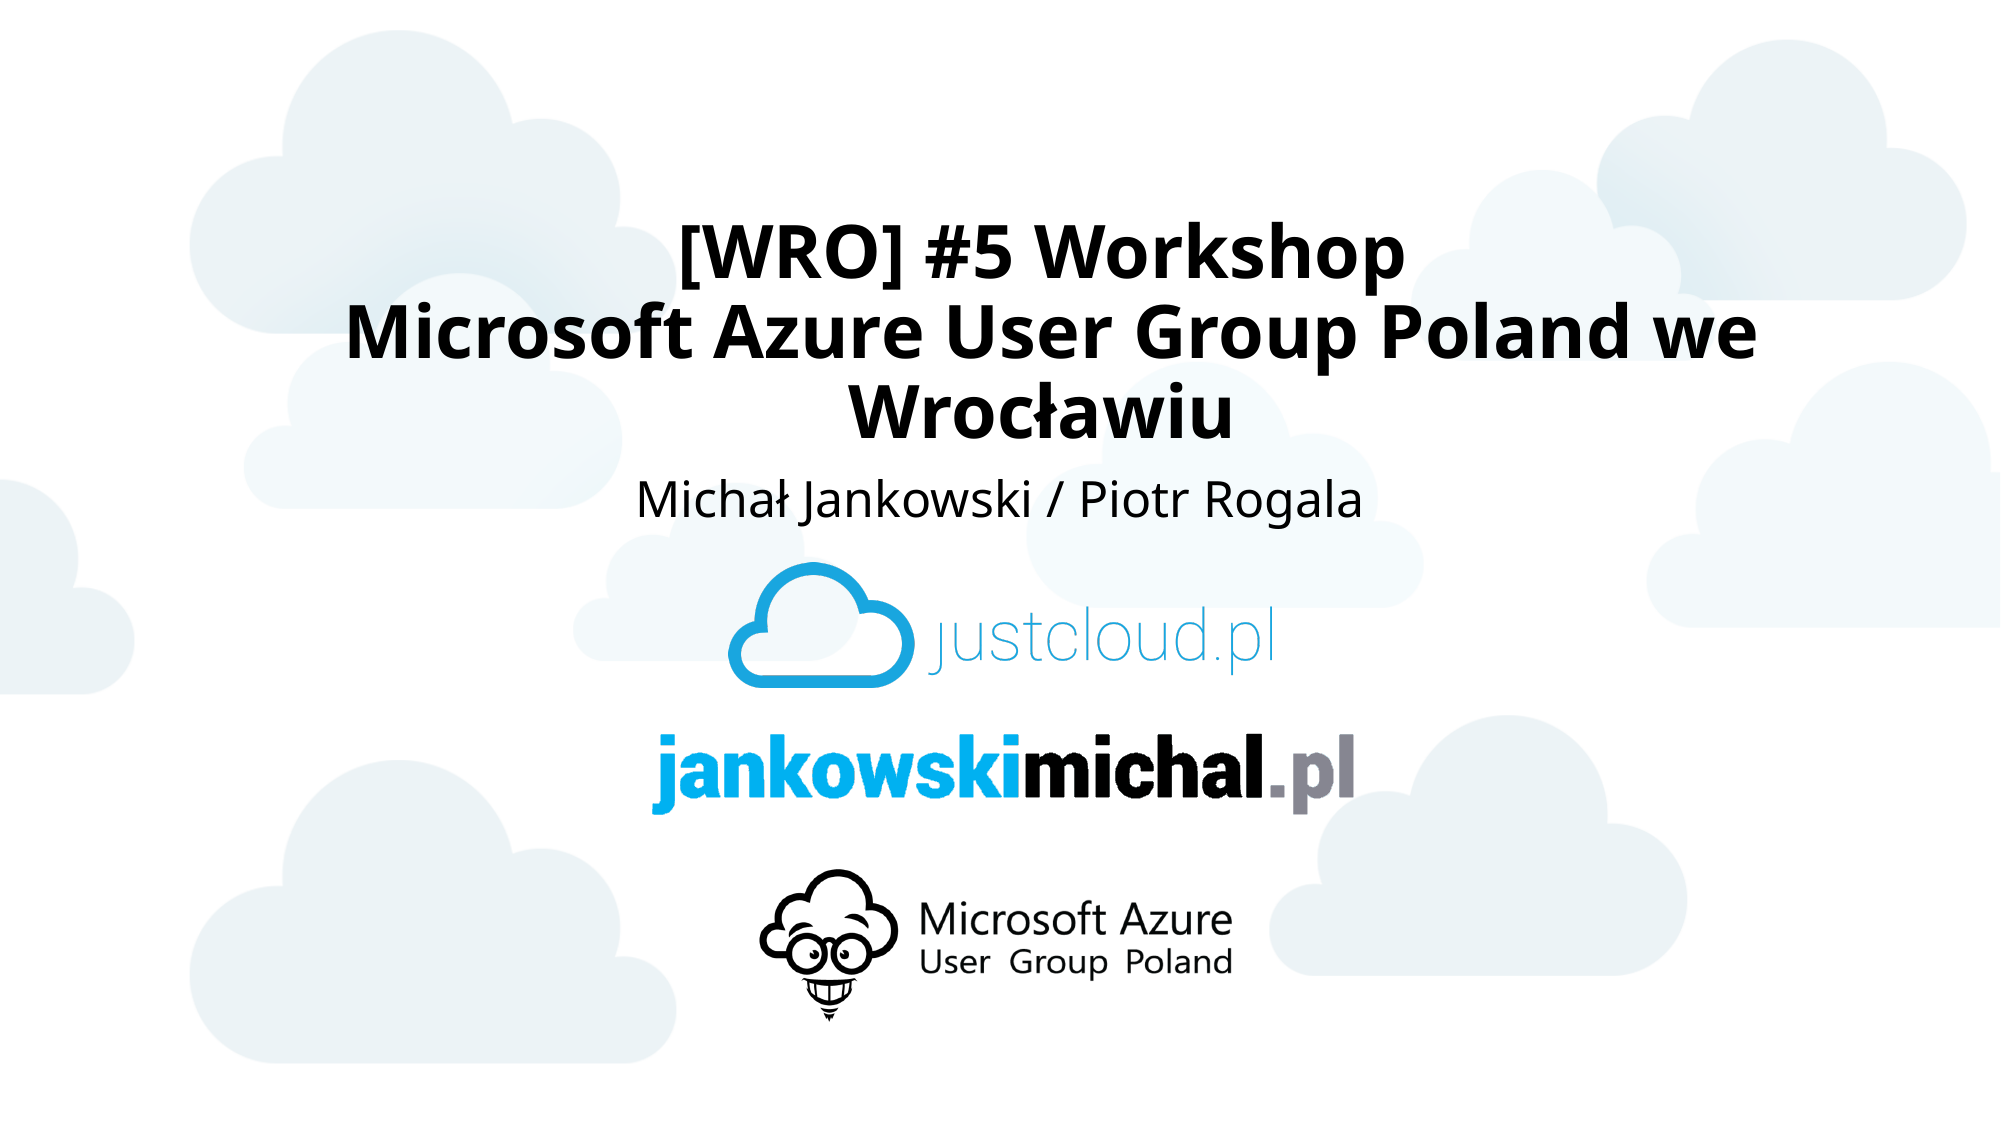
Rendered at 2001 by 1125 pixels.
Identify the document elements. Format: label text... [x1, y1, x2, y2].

title [WRO] #5 Workshop Microsoft Azure User Group Poland we Wrocławiu [211, 204, 1874, 462]
picture [0, 0, 2001, 1125]
subtitle Michał Jankowski / Piotr Rogala [249, 466, 1750, 739]
